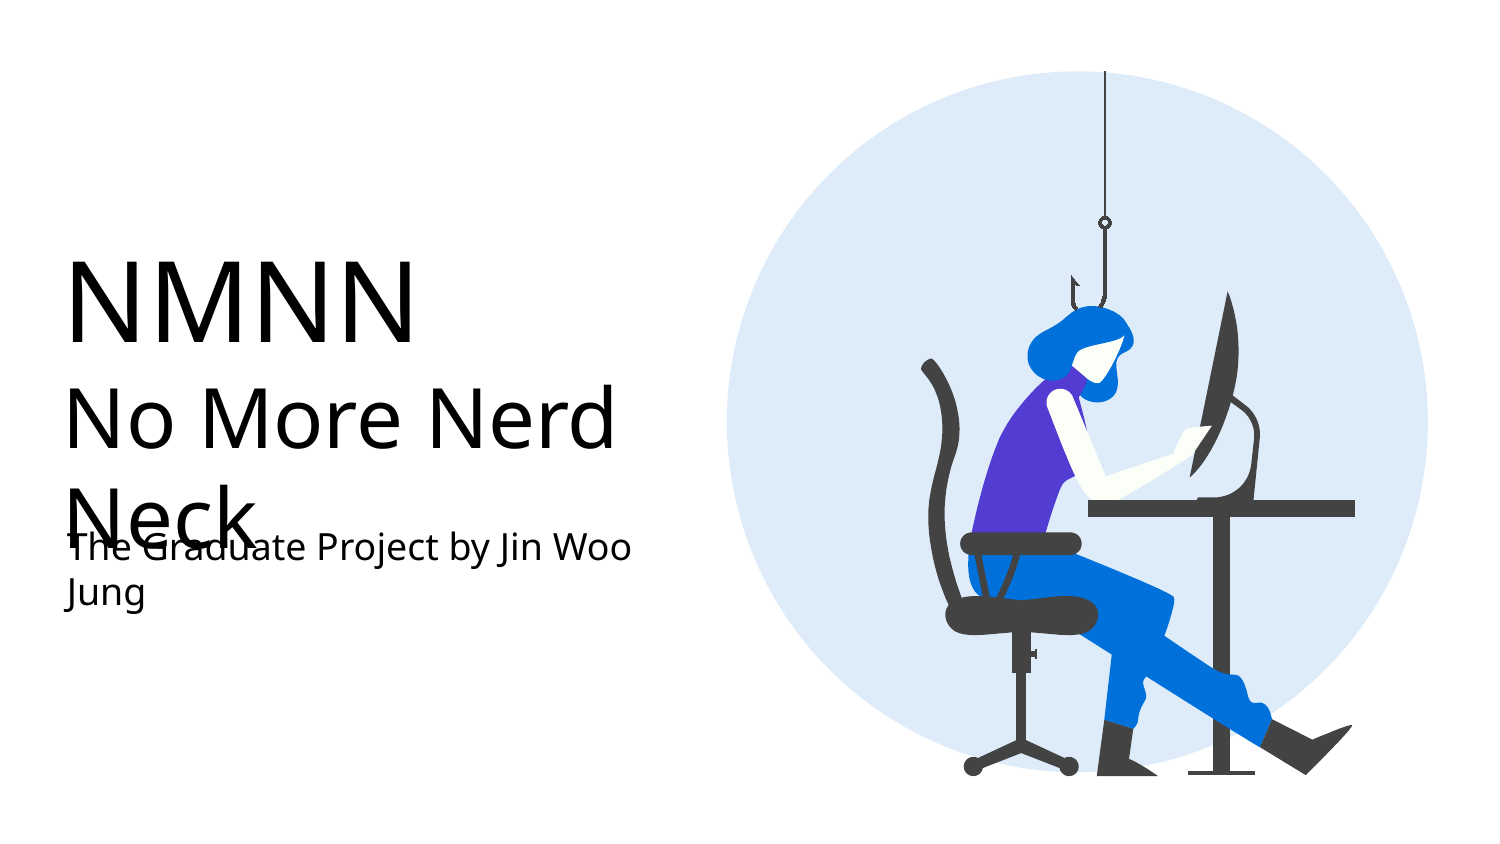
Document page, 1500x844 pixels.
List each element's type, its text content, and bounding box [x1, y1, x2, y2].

subtitle The Graduate Project by Jin Woo Jung [51, 508, 721, 564]
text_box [726, 71, 1429, 777]
title NMNN No More Nerd Neck [47, 215, 721, 522]
